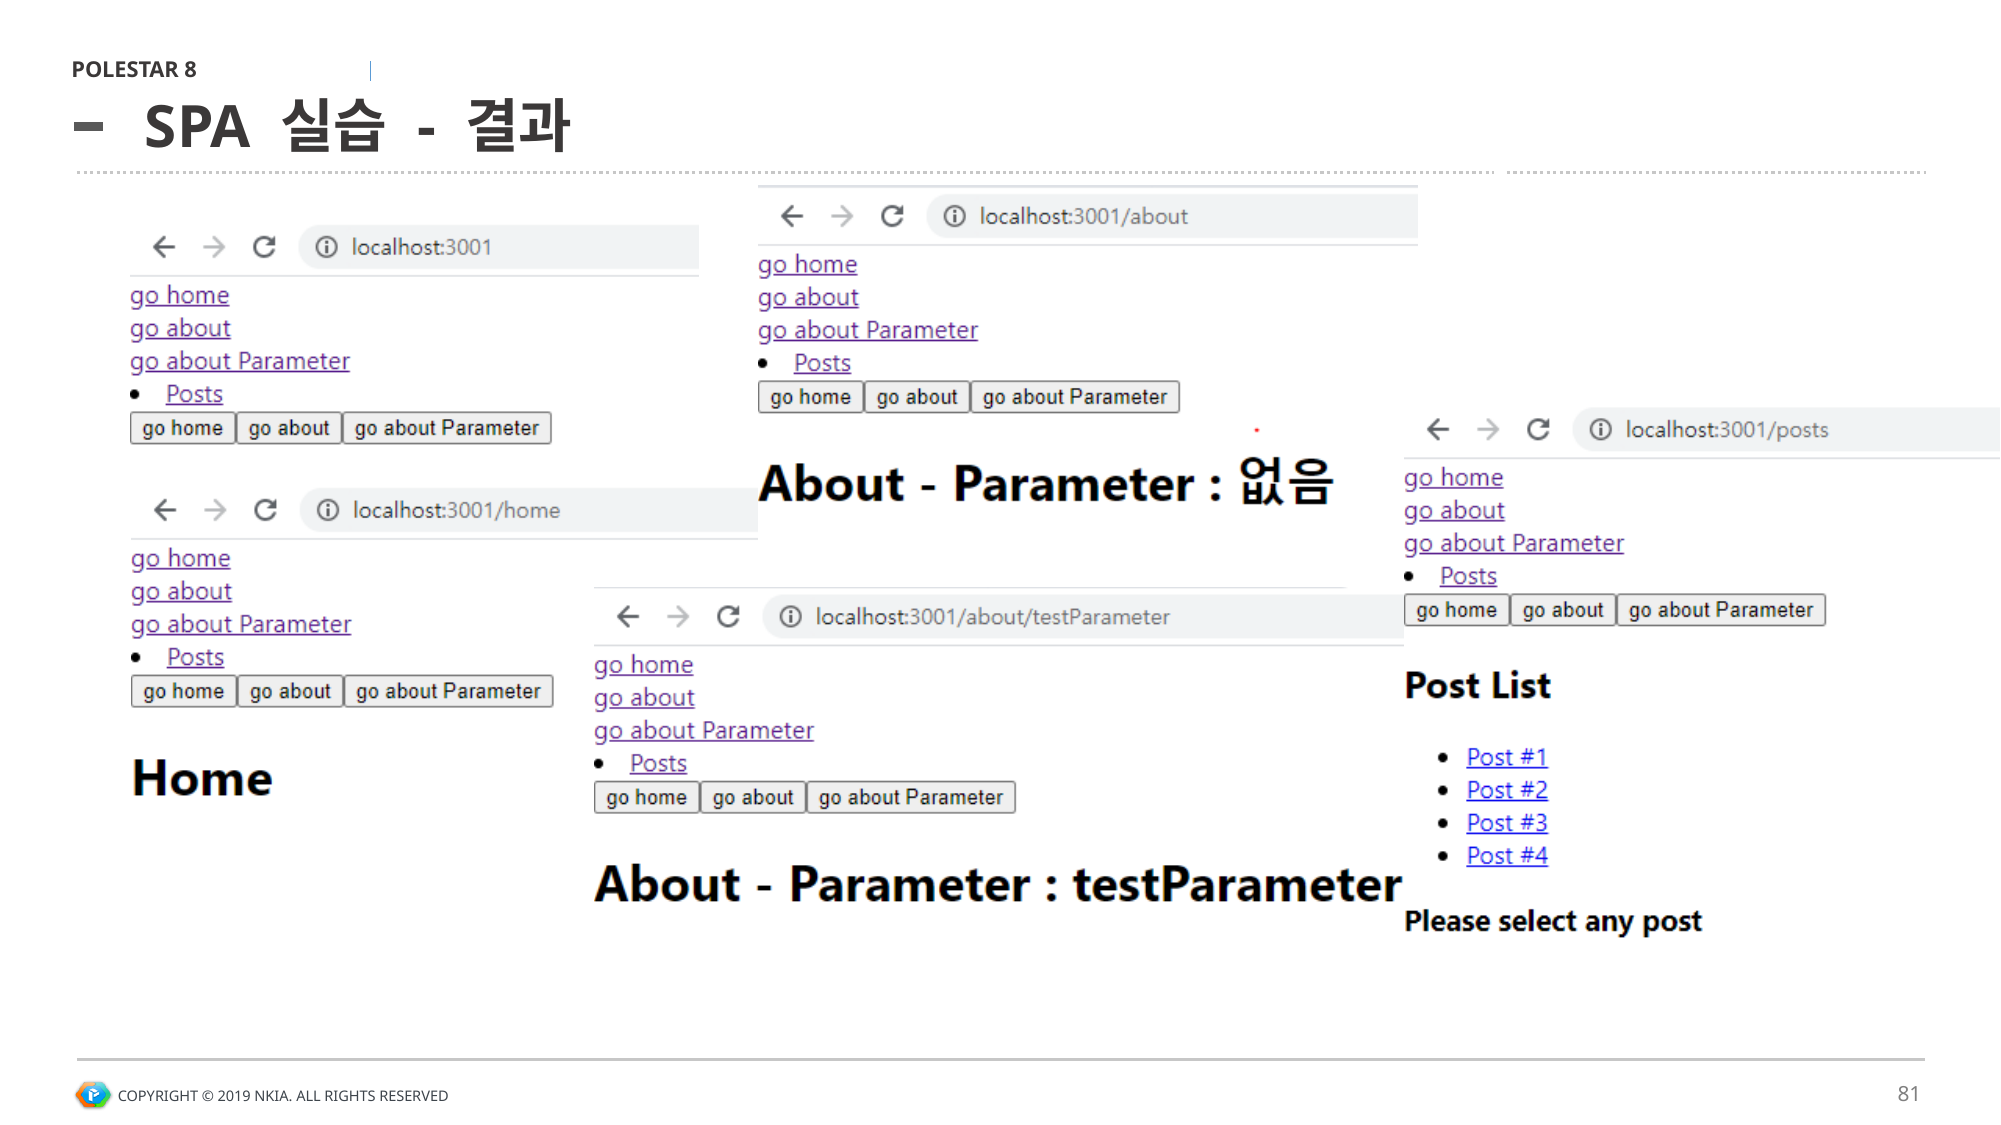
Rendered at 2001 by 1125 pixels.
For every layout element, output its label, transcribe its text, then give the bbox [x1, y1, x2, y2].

title SPA 실습 - 결과 [130, 89, 1597, 165]
picture [67, 1079, 118, 1111]
picture [130, 185, 2000, 997]
